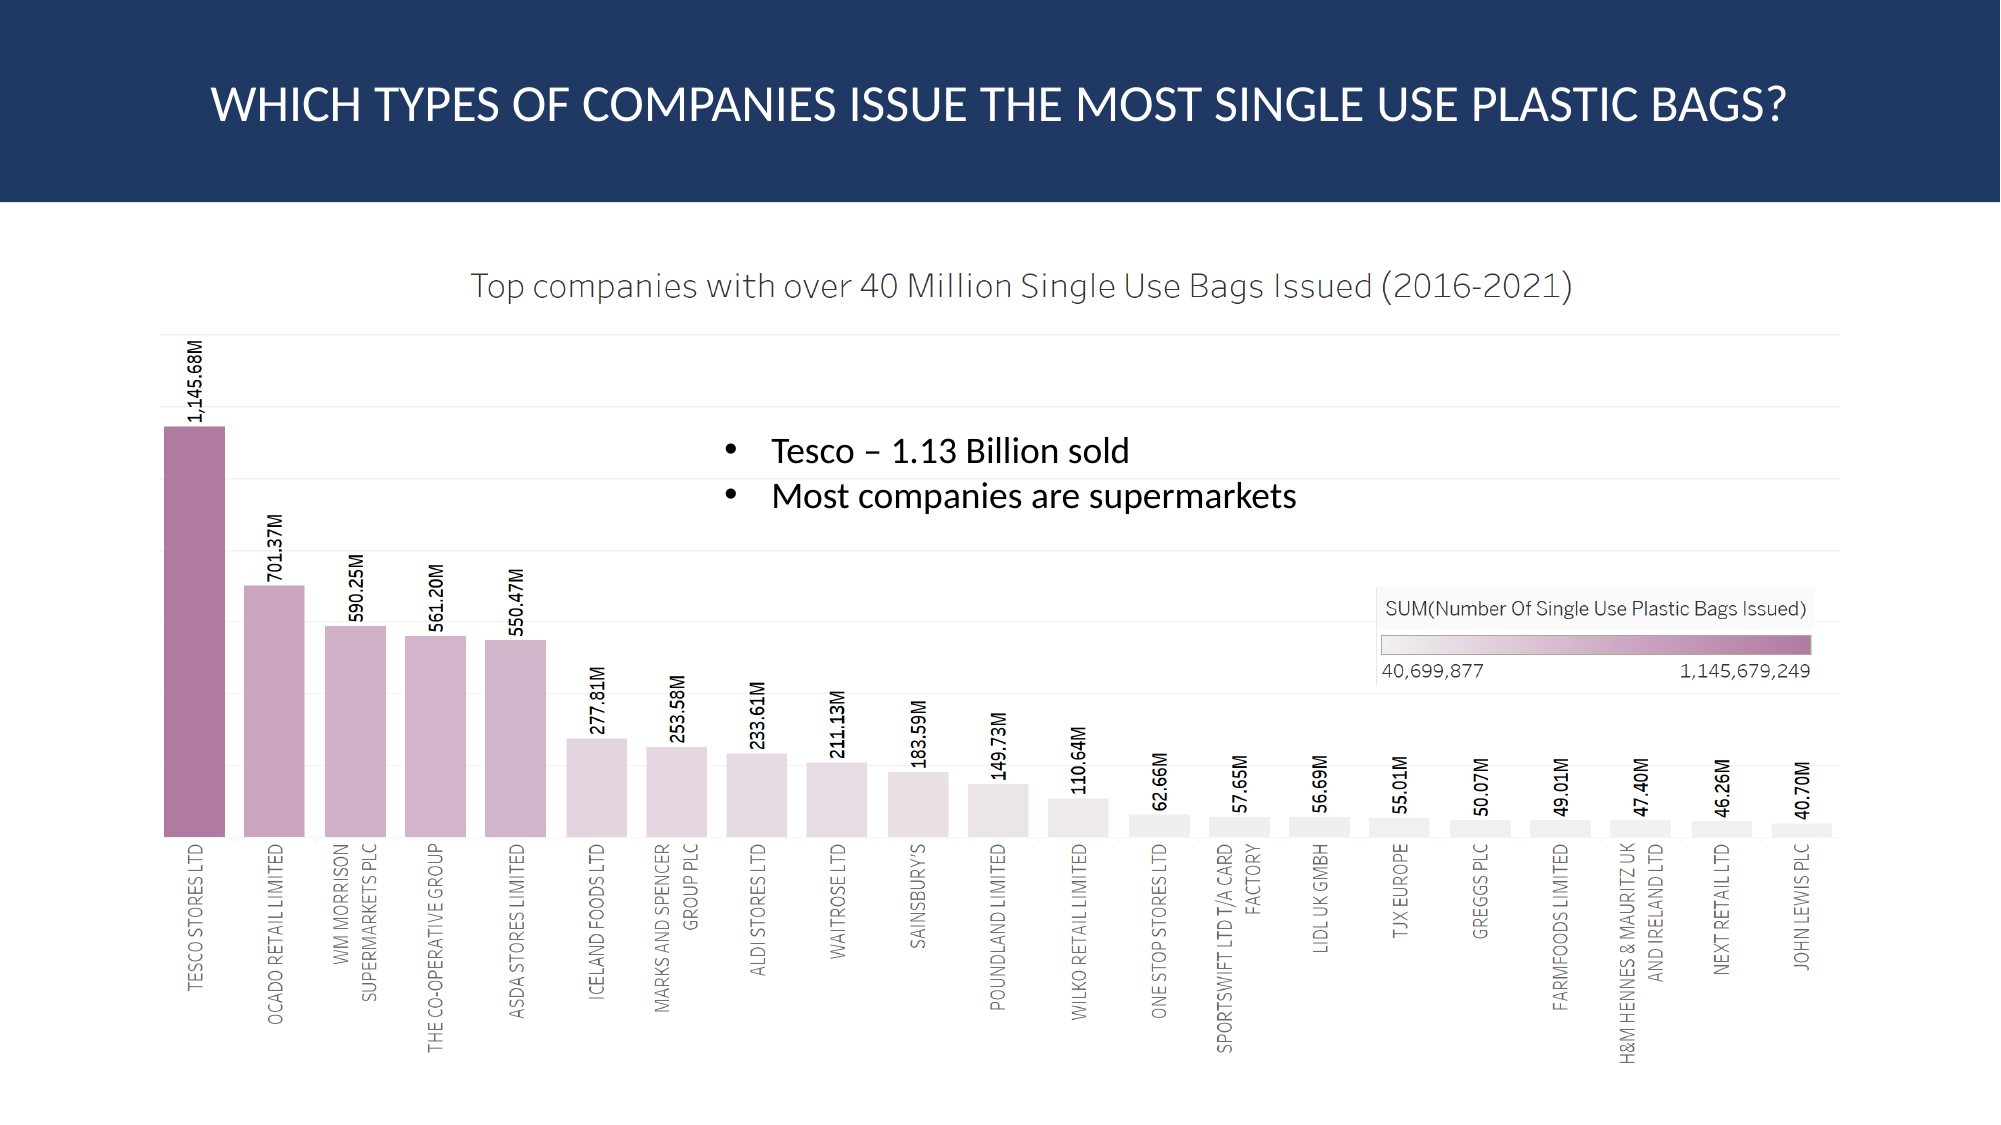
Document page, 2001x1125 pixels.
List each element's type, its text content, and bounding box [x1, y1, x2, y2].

picture [159, 332, 1841, 1070]
picture [464, 248, 1577, 314]
text_box WHICH TYPES OF COMPANIES ISSUE THE MOST SINGLE USE PLASTIC BAGS? [0, 0, 2000, 203]
